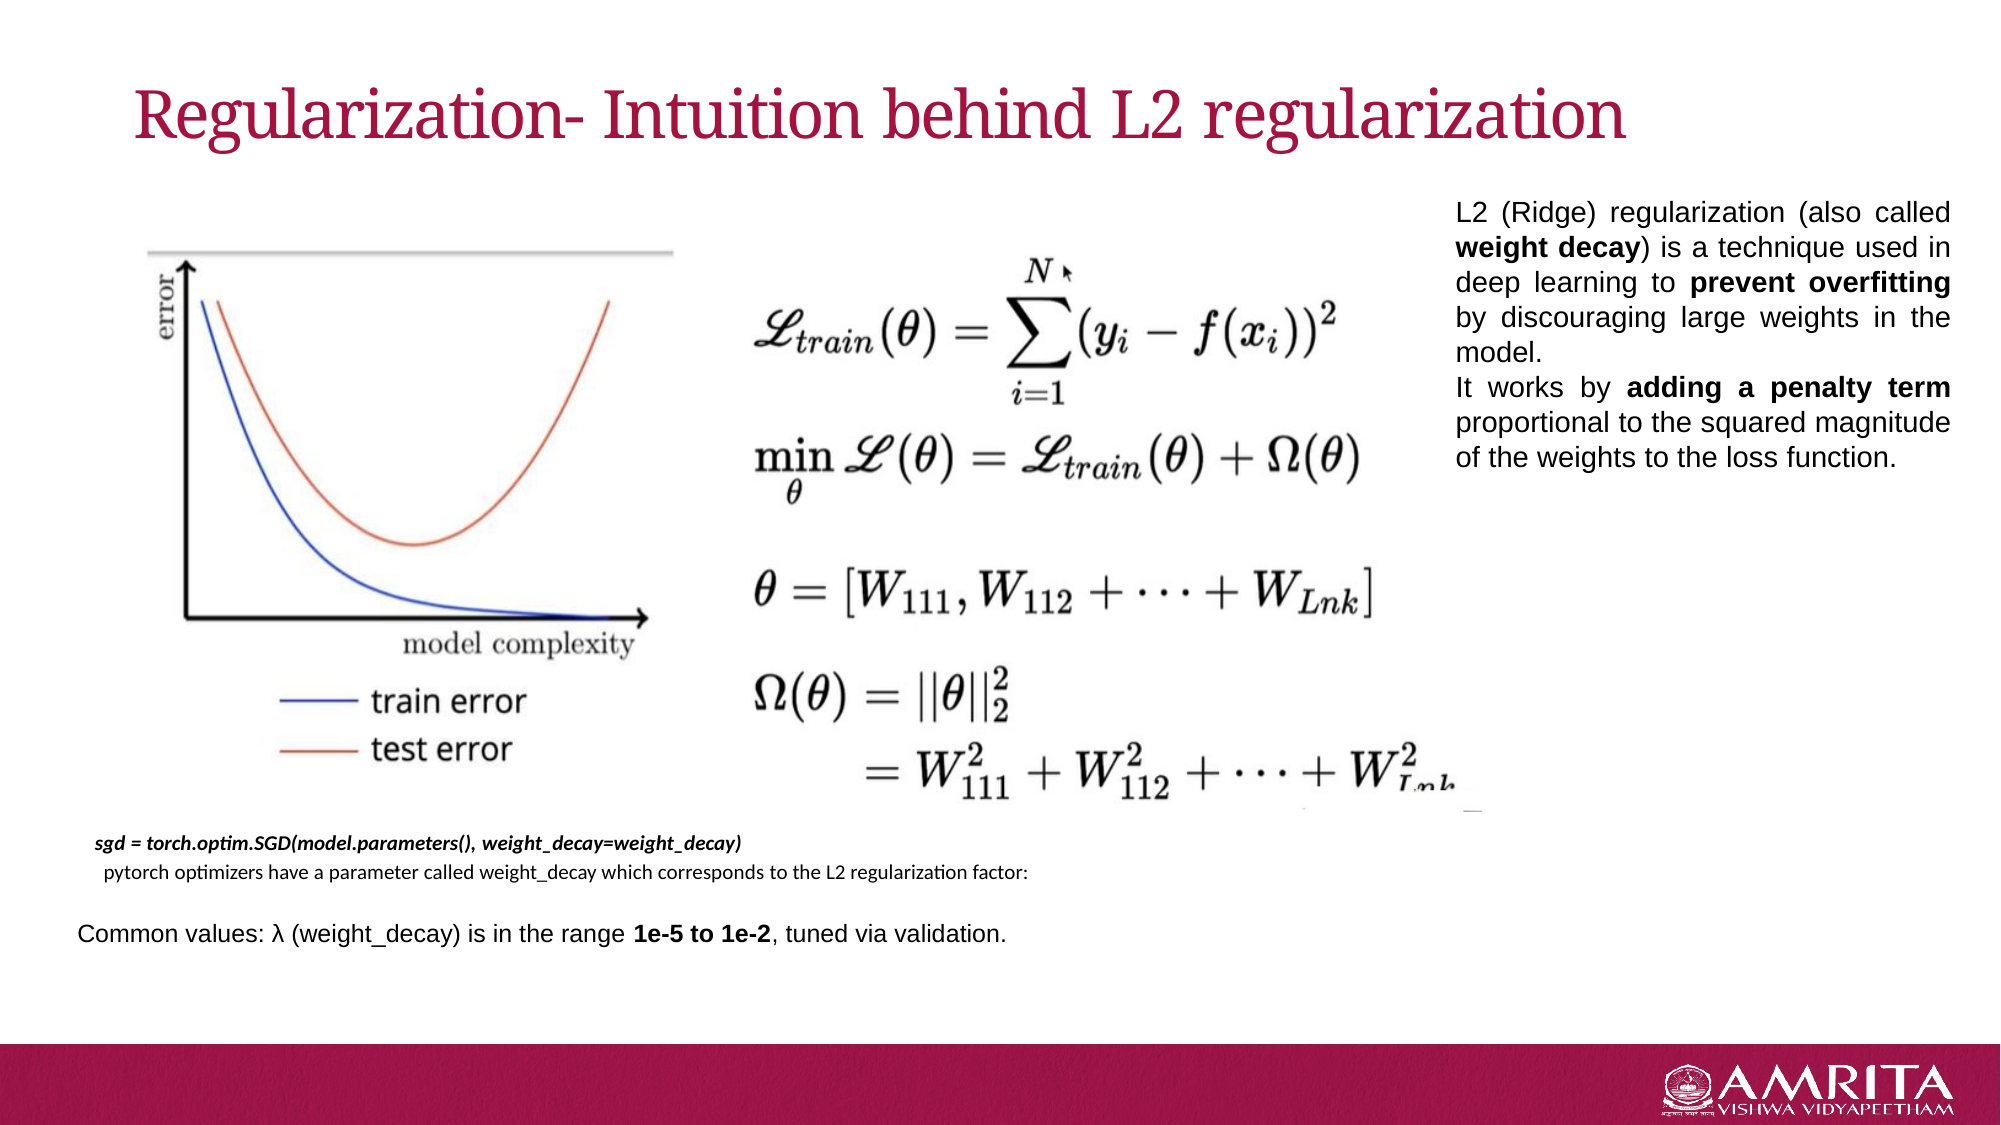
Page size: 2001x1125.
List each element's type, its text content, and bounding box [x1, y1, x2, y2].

picture [0, 1044, 2001, 1125]
text_box L2 (Ridge) regularization (also called weight decay) is a technique used in deep learning to prevent overfitting by discouraging large weights in the model. It works by adding a penalty term proportional to the squared magnitude of the weights to the loss function. [1440, 185, 1967, 481]
text_box Common values: λ (weight_decay) is in the range 1e-5 to 1e-2, tuned via validation. [62, 909, 1063, 955]
title Regularization- Intuition behind L2 regularization [93, 0, 1933, 186]
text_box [93, 186, 1482, 912]
